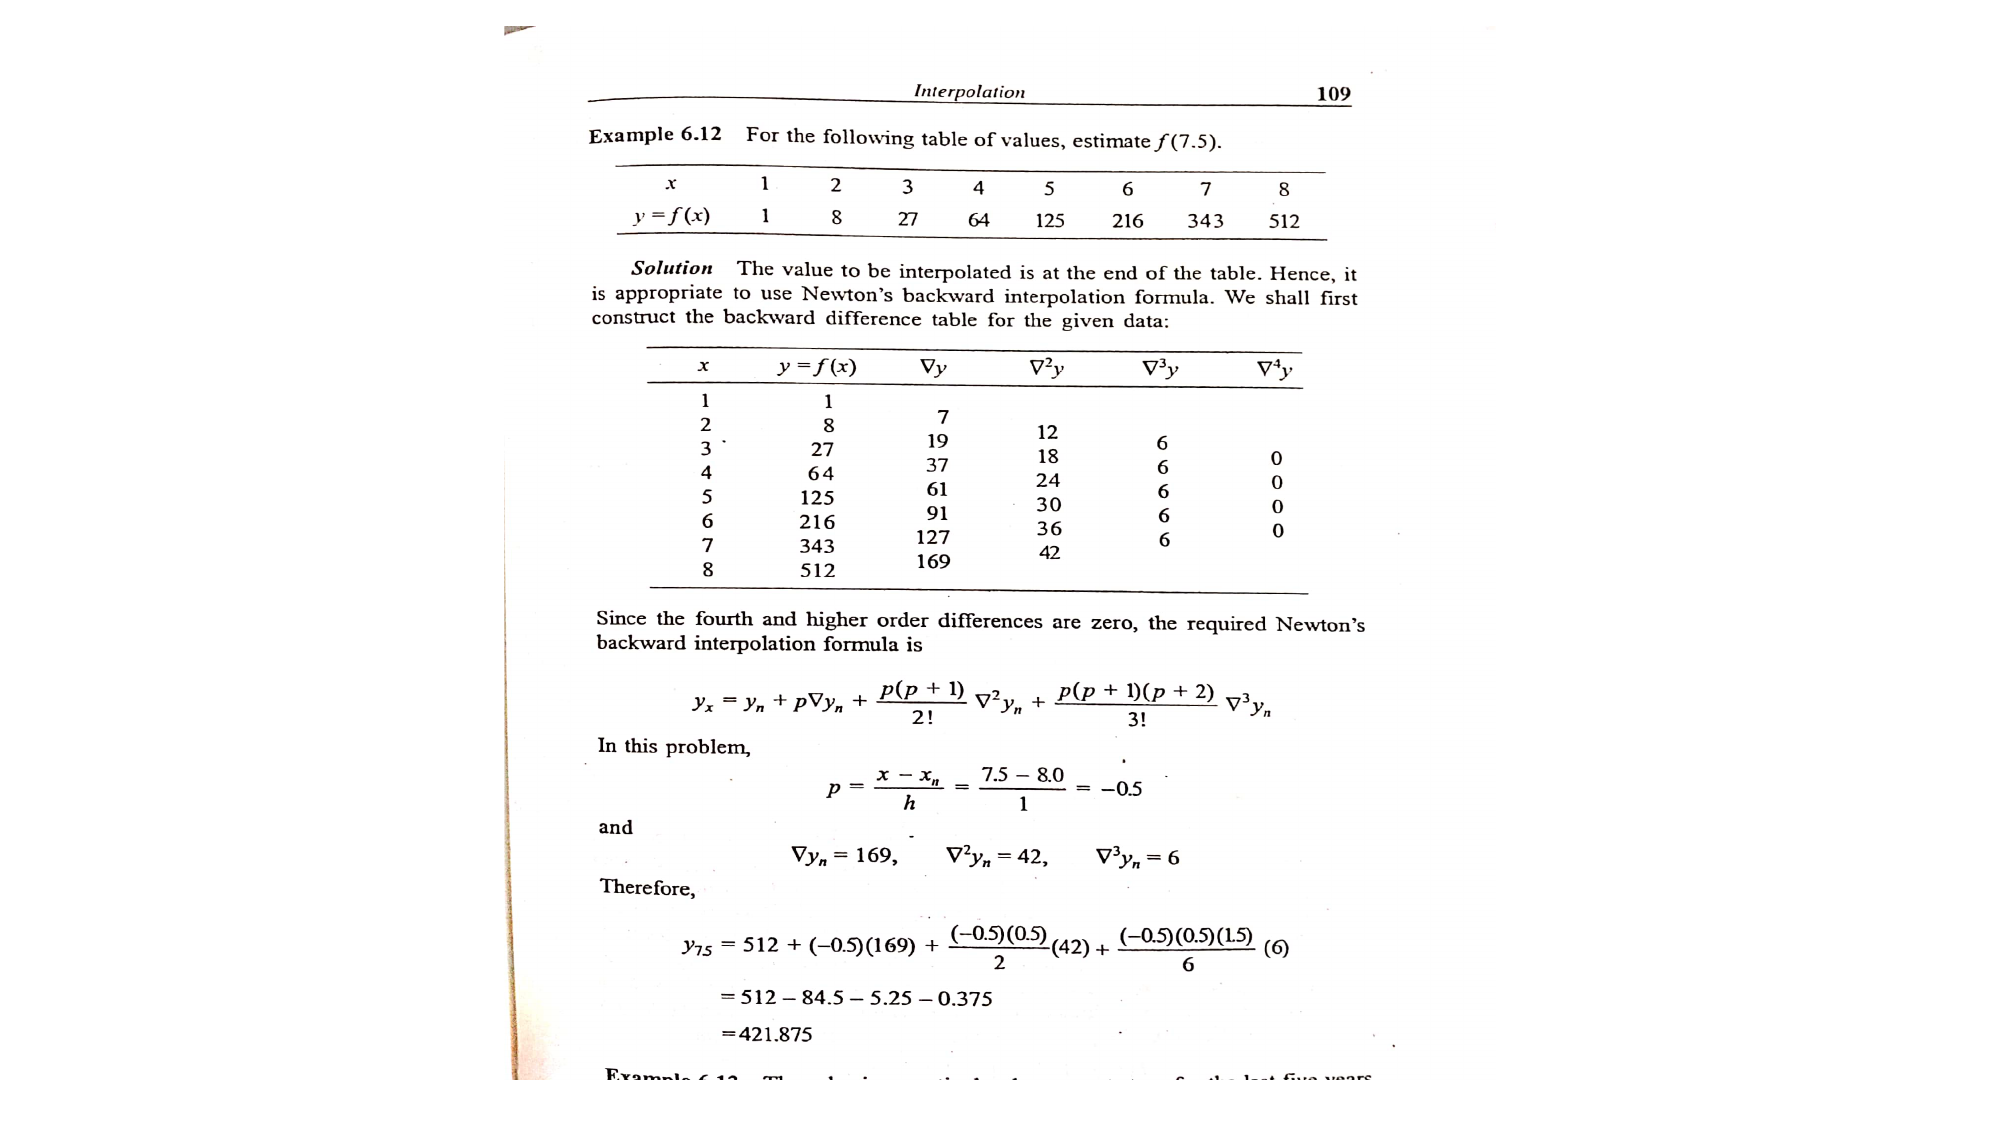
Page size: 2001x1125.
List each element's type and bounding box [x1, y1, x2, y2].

picture [504, 26, 1496, 1080]
